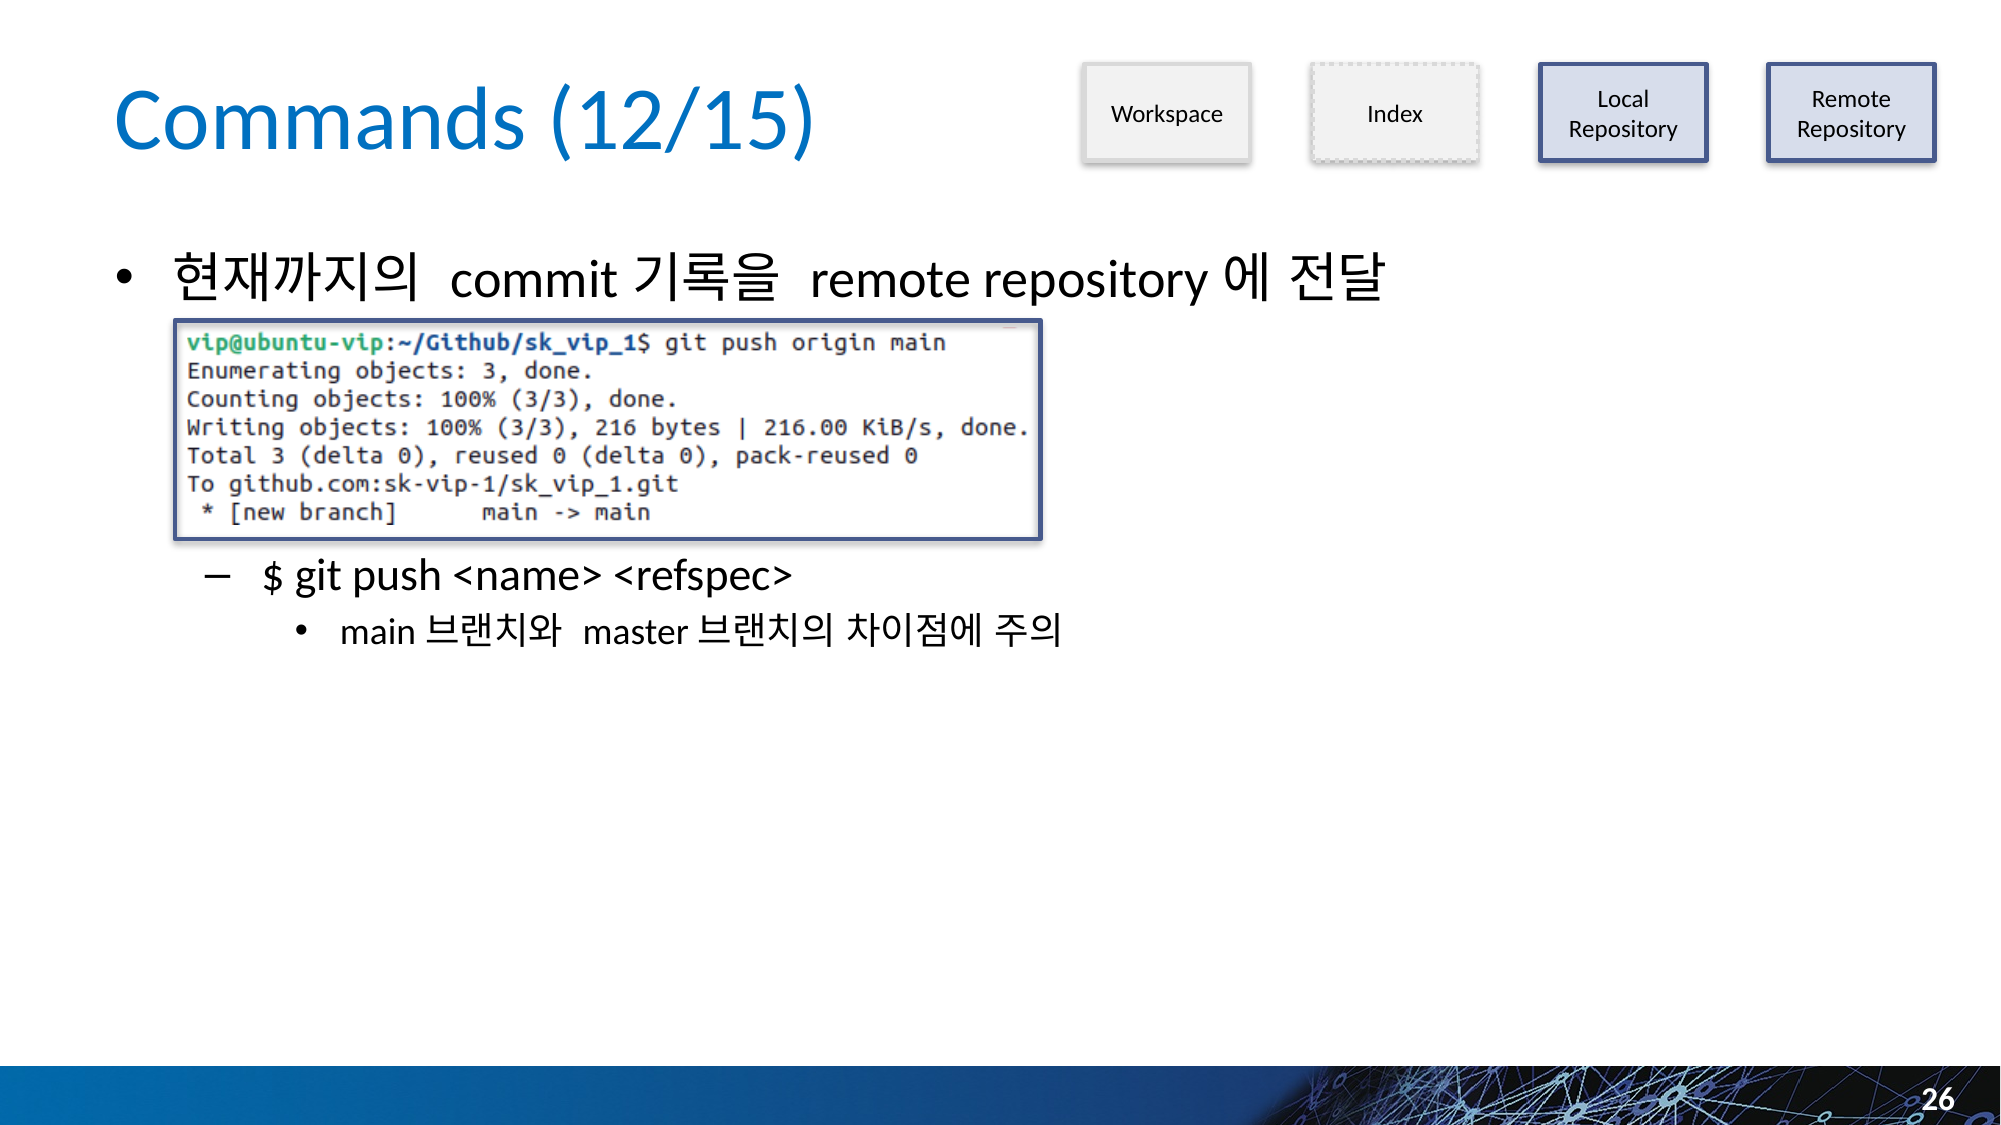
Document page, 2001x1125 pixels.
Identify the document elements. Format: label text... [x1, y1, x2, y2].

list 현재까지의 commit기록을 remote repository에 전달 $ git push <name> <refspec> main브랜치와 master브랜치의 차이점에 주의 [99, 235, 1900, 1050]
title Commands (12/15) [99, 45, 1745, 200]
text_box Index [1312, 63, 1479, 161]
picture [0, 1066, 2001, 1125]
text_box Local Repository [1540, 63, 1707, 161]
text_box Remote Repository [1768, 63, 1935, 161]
slide_number 26 [1519, 1067, 1970, 1125]
text_box Workspace [1084, 63, 1251, 161]
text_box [174, 319, 1048, 540]
